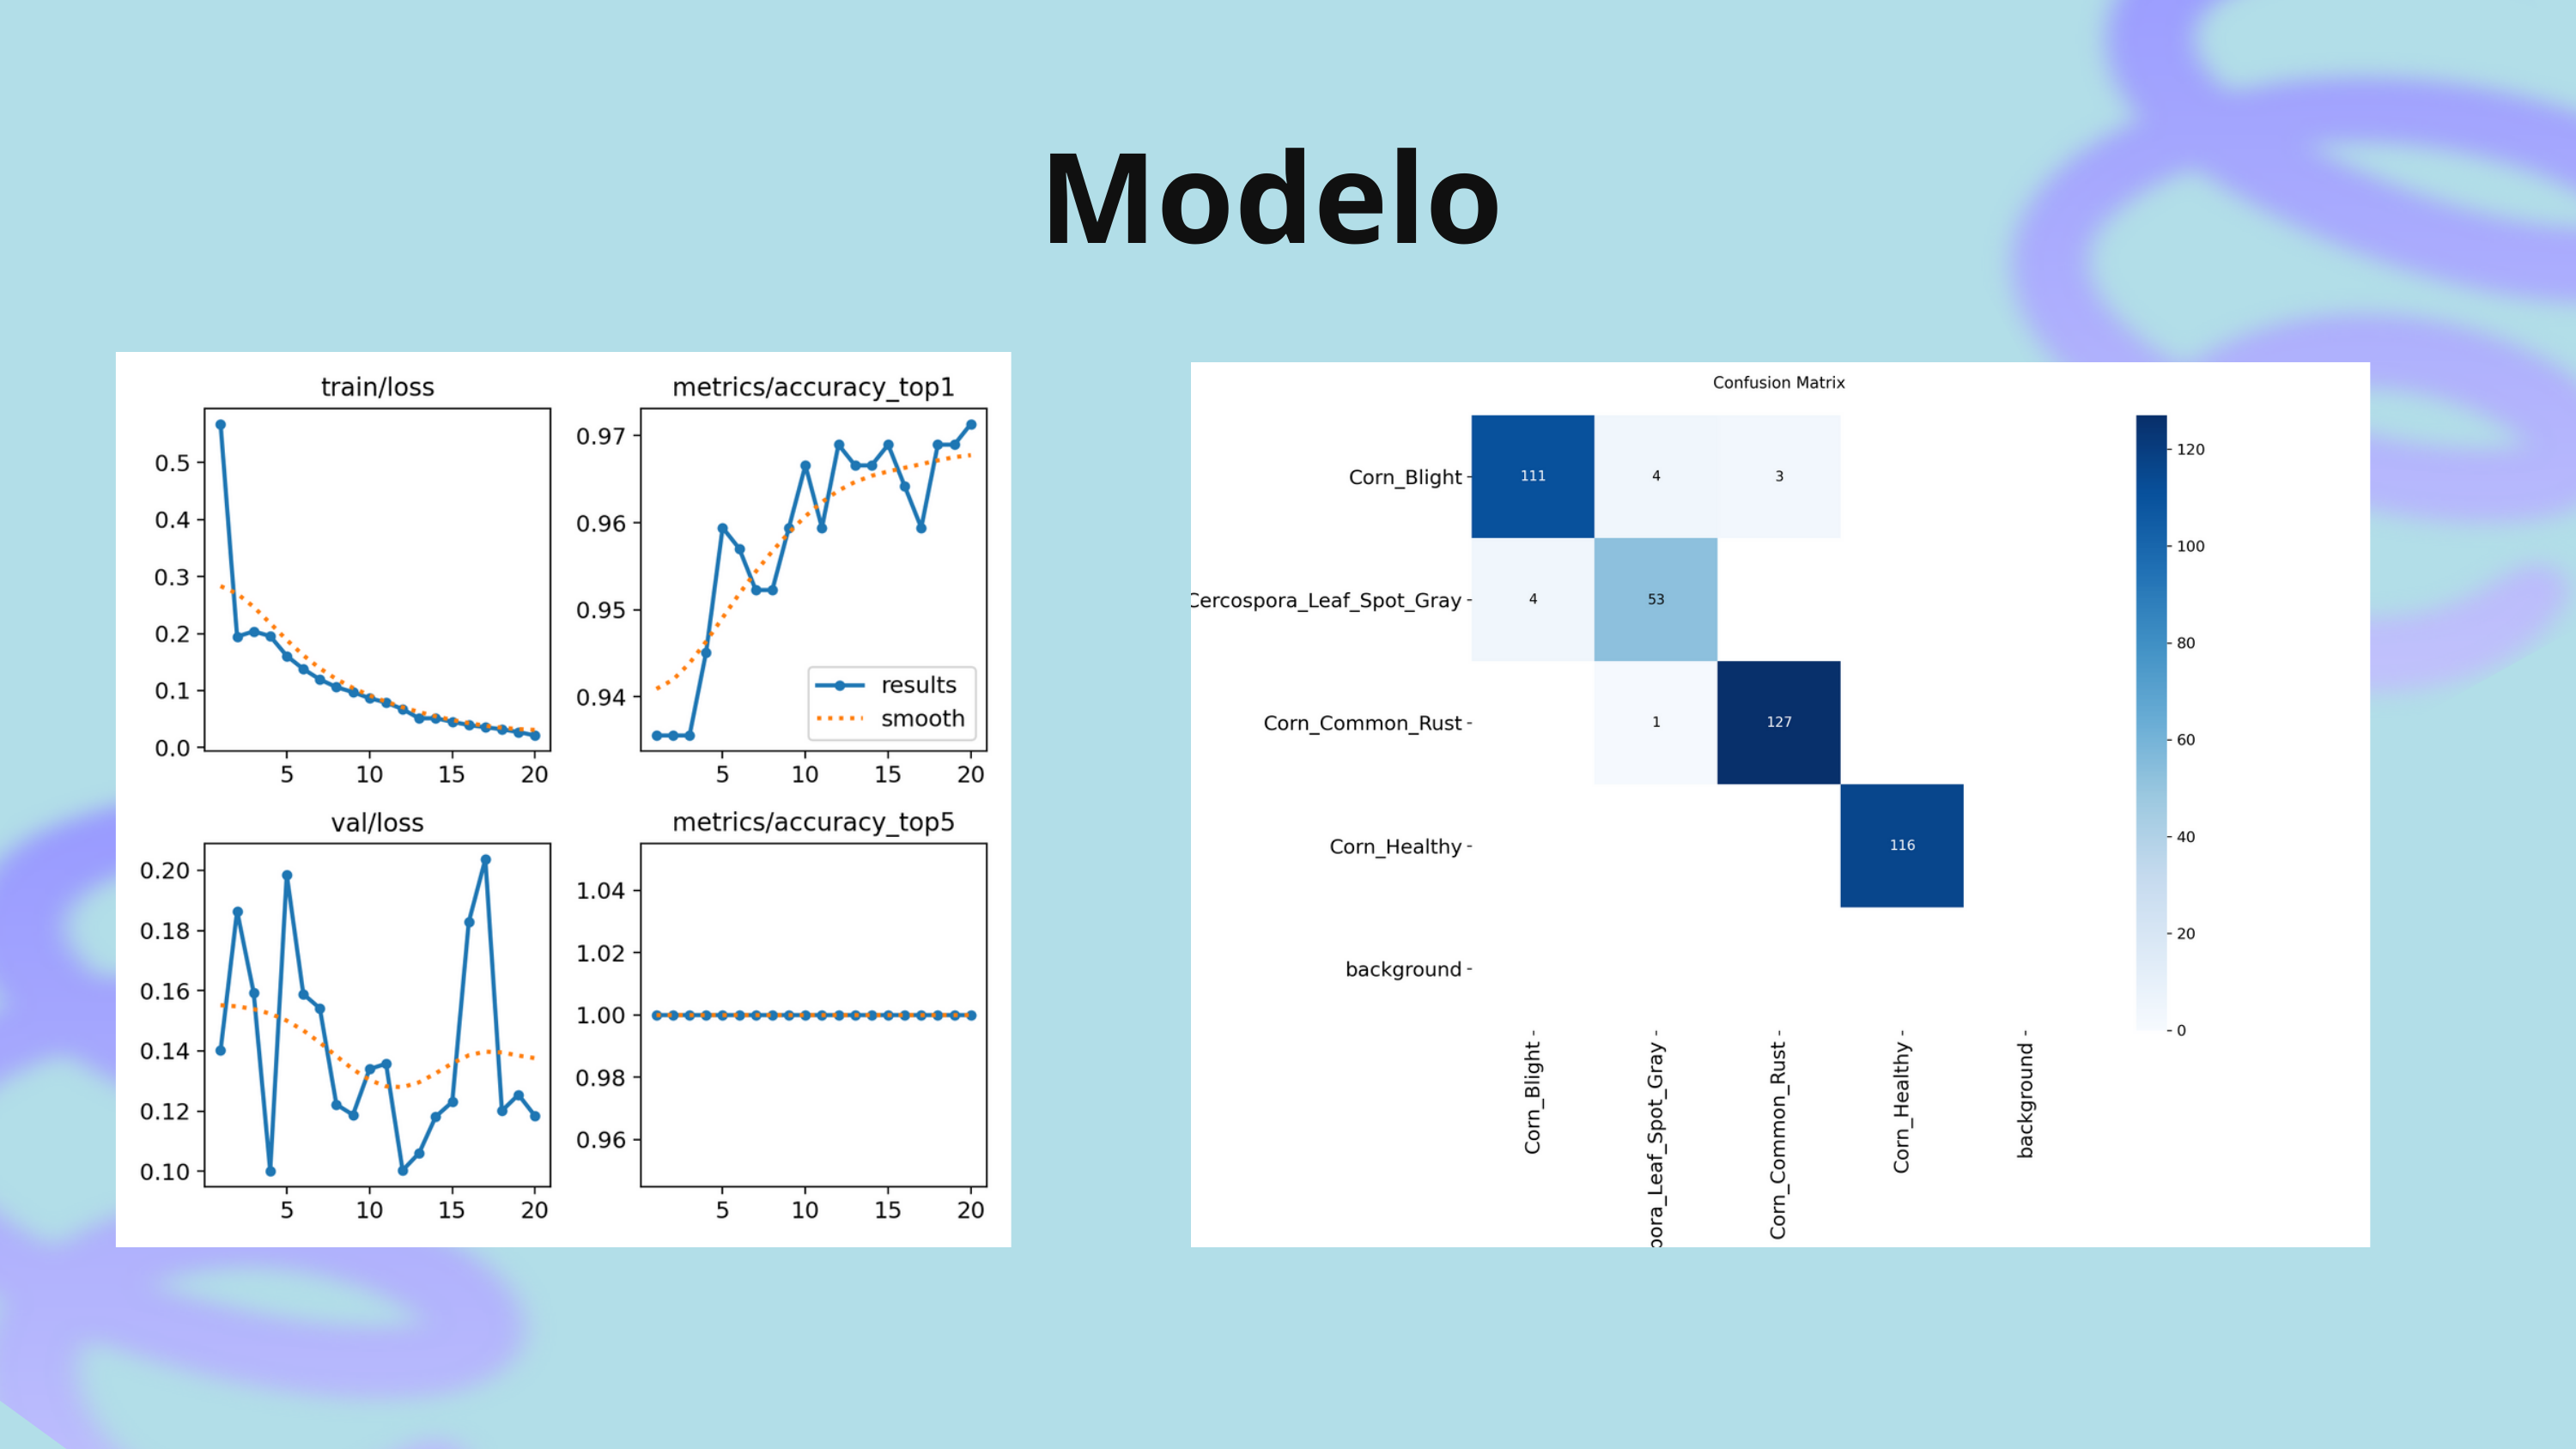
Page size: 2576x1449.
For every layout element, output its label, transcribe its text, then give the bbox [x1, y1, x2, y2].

text_box [1191, 362, 2371, 1247]
text_box [115, 352, 1012, 1247]
text_box [0, 701, 676, 1449]
text_box Modelo [717, 118, 1859, 270]
text_box [1884, 0, 2576, 743]
